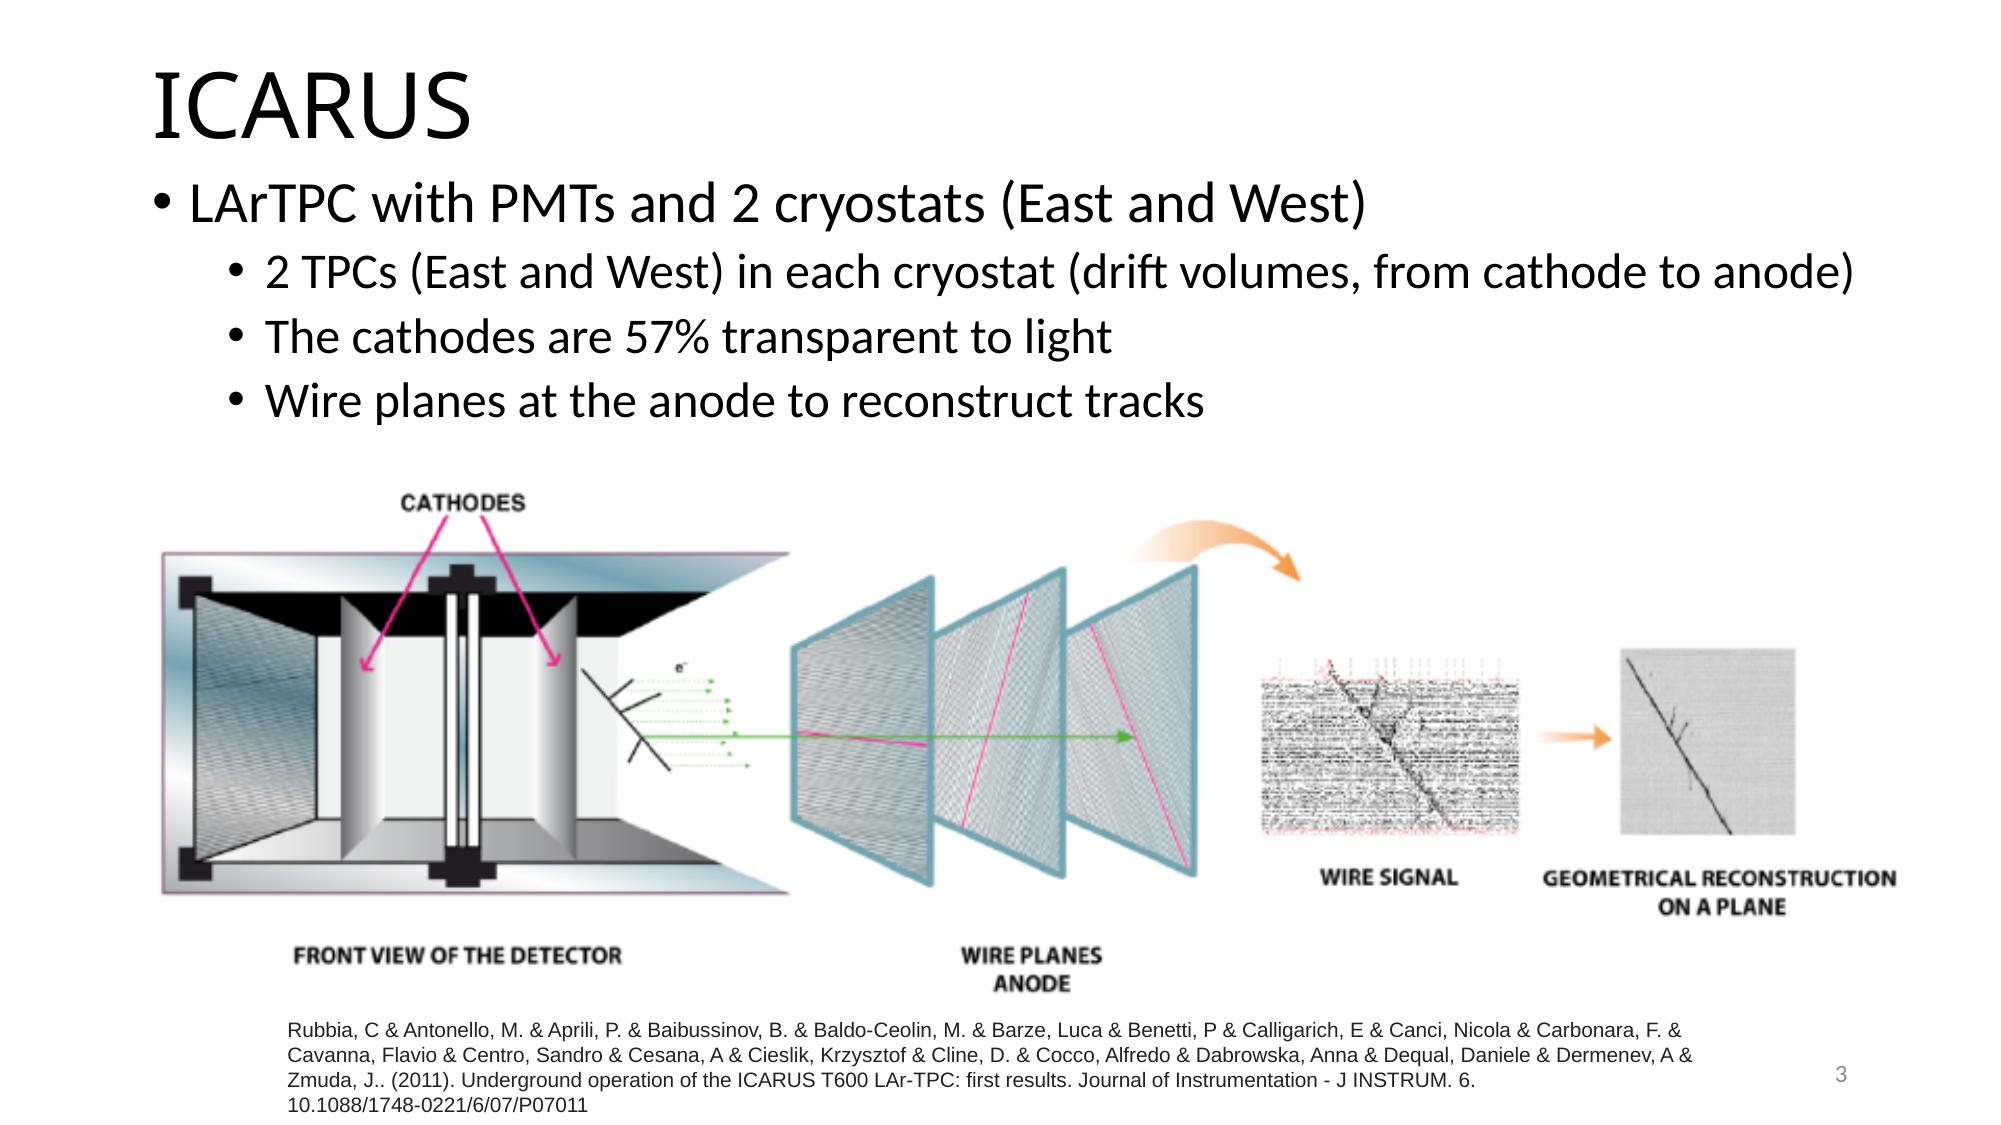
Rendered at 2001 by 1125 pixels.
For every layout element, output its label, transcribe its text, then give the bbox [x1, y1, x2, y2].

slide_number 3 [1773, 1042, 1863, 1103]
list LArTPC with PMTs and 2 cryostats (East and West) 2 TPCs (East and West) in each cryostat (drift volumes, from cathode to anode) The cathodes are 57% transparent to light Wire planes at the anode to reconstruct tracks [137, 164, 1909, 473]
text_box Rubbia, C & Antonello, M. & Aprili, P. & Baibussinov, B. & Baldo-Ceolin, M. & Barze, Luca & Benetti, P & Calligarich, E & Canci, Nicola & Carbonara, F. & Cavanna, Flavio & Centro, Sandro & Cesana, A & Cieslik, Krzysztof & Cline, D. & Cocco, Alfredo & Dabrowska, Anna & Dequal, Daniele & Dermenev, A & Zmuda, J.. (2011). Underground operation of the ICARUS T600 LAr-TPC: first results. Journal of Instrumentation - J INSTRUM. 6. 10.1088/1748-0221/6/07/P07011 [272, 1009, 1773, 1124]
picture [137, 473, 1909, 1009]
title ICARUS [137, 0, 1863, 164]
